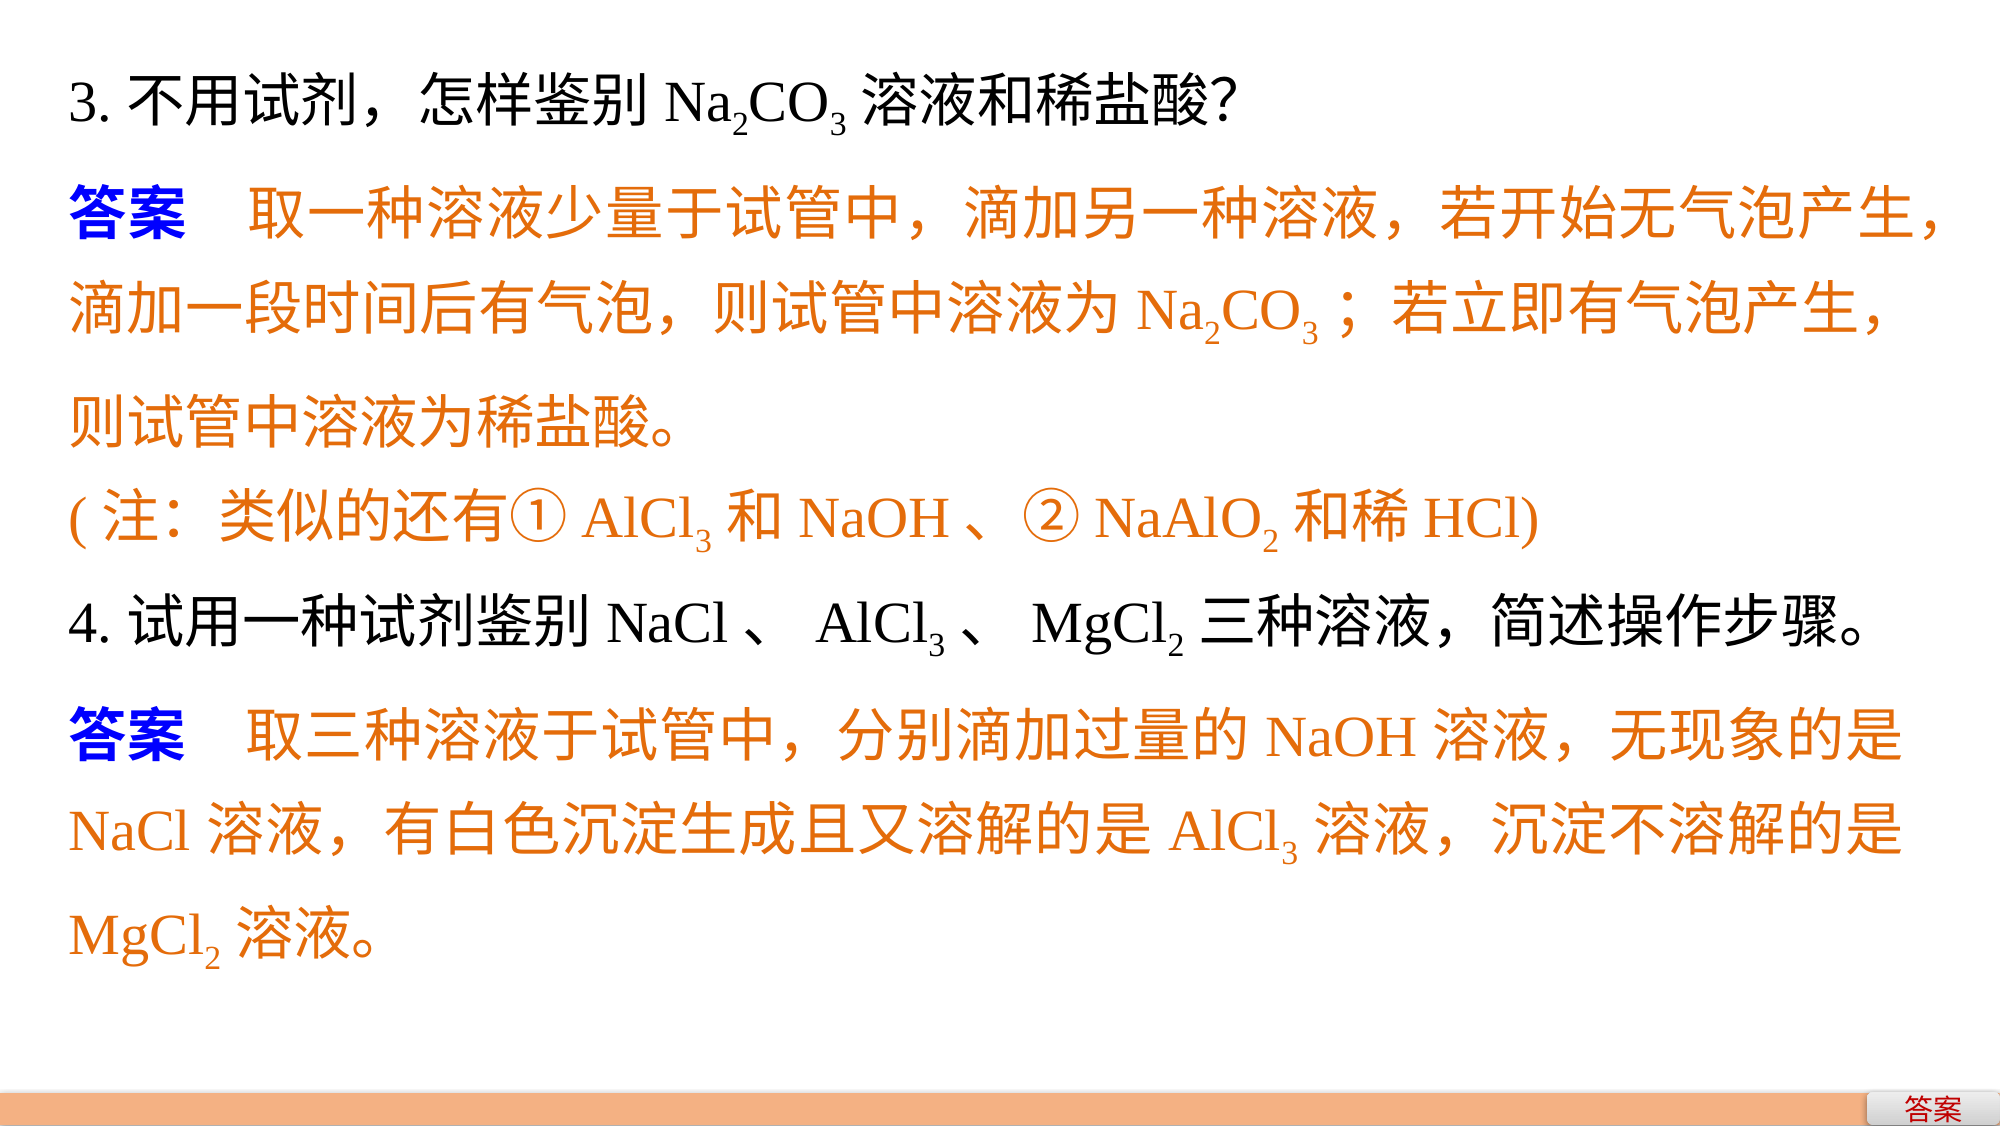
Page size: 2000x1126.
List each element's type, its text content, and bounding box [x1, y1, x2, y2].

text_box 3.不用试剂，怎样鉴别Na2CO3溶液和稀盐酸？ 答案 取一种溶液少量于试管中，滴加另一种溶液，若开始无气泡产生，滴加一段时间后有气泡，则试管中溶液为Na2CO3；若立即有气泡产生，则试管中溶液为稀盐酸。 (注：类似的还有①AlCl3和NaOH、②NaAlO2和稀HCl) 4.试用一种试剂鉴别NaCl、AlCl3、MgCl2三种溶液，简述操作步骤。 答案 取三种溶液于试管中，分别滴加过量的NaOH溶液，无现象的是NaCl溶液，有白色沉淀生成且又溶解的是AlCl3溶液，沉淀不溶解的是MgCl2溶液。 [53, 31, 1933, 984]
text_box [0, 1092, 1866, 1126]
text_box 答案 [1866, 1091, 2000, 1126]
